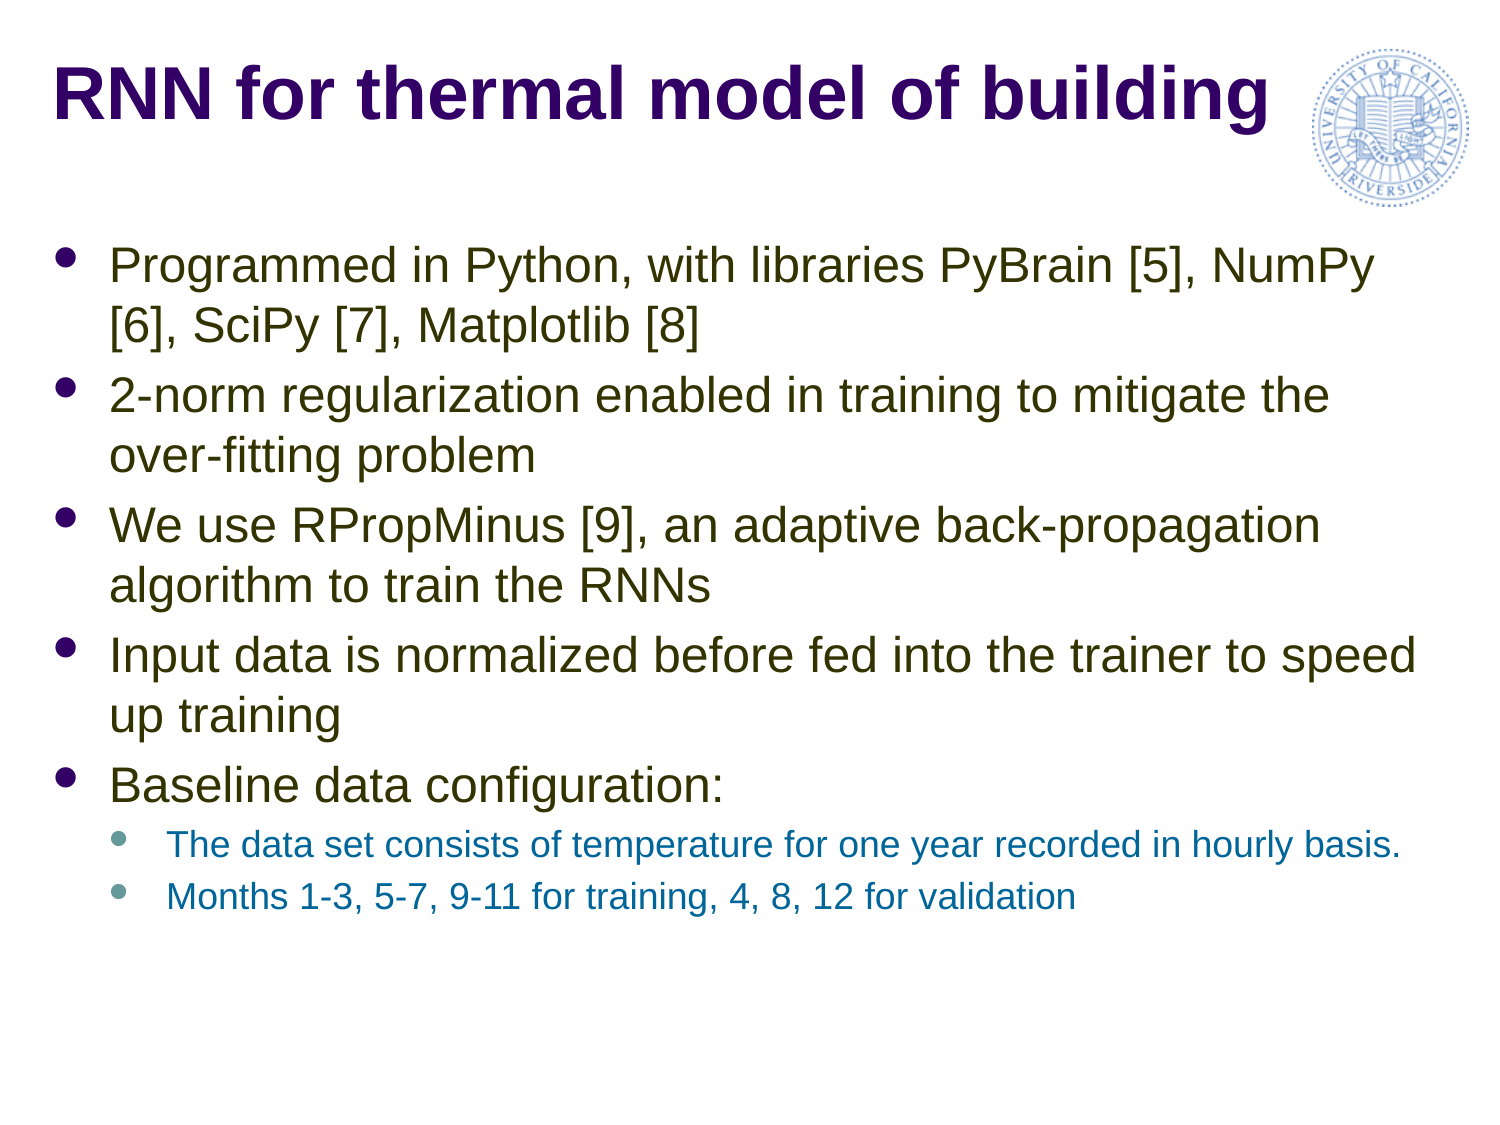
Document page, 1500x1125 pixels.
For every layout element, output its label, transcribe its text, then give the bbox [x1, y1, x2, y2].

picture [1312, 49, 1469, 207]
list Programmed in Python, with libraries PyBrain [5], NumPy [6], SciPy [7], Matplotlib [8] 2-norm regularization enabled in training to mitigate the over-fitting problem We use RPropMinus [9], an adaptive back-propagation algorithm to train the RNNs Input data is normalized before fed into the trainer to speed up training Baseline data configuration: The data set consists of temperature for one year recorded in hourly basis. Months 1-3, 5-7, 9-11 for training, 4, 8, 12 for validation [37, 224, 1463, 1038]
title RNN for thermal model of building [37, 0, 1313, 143]
